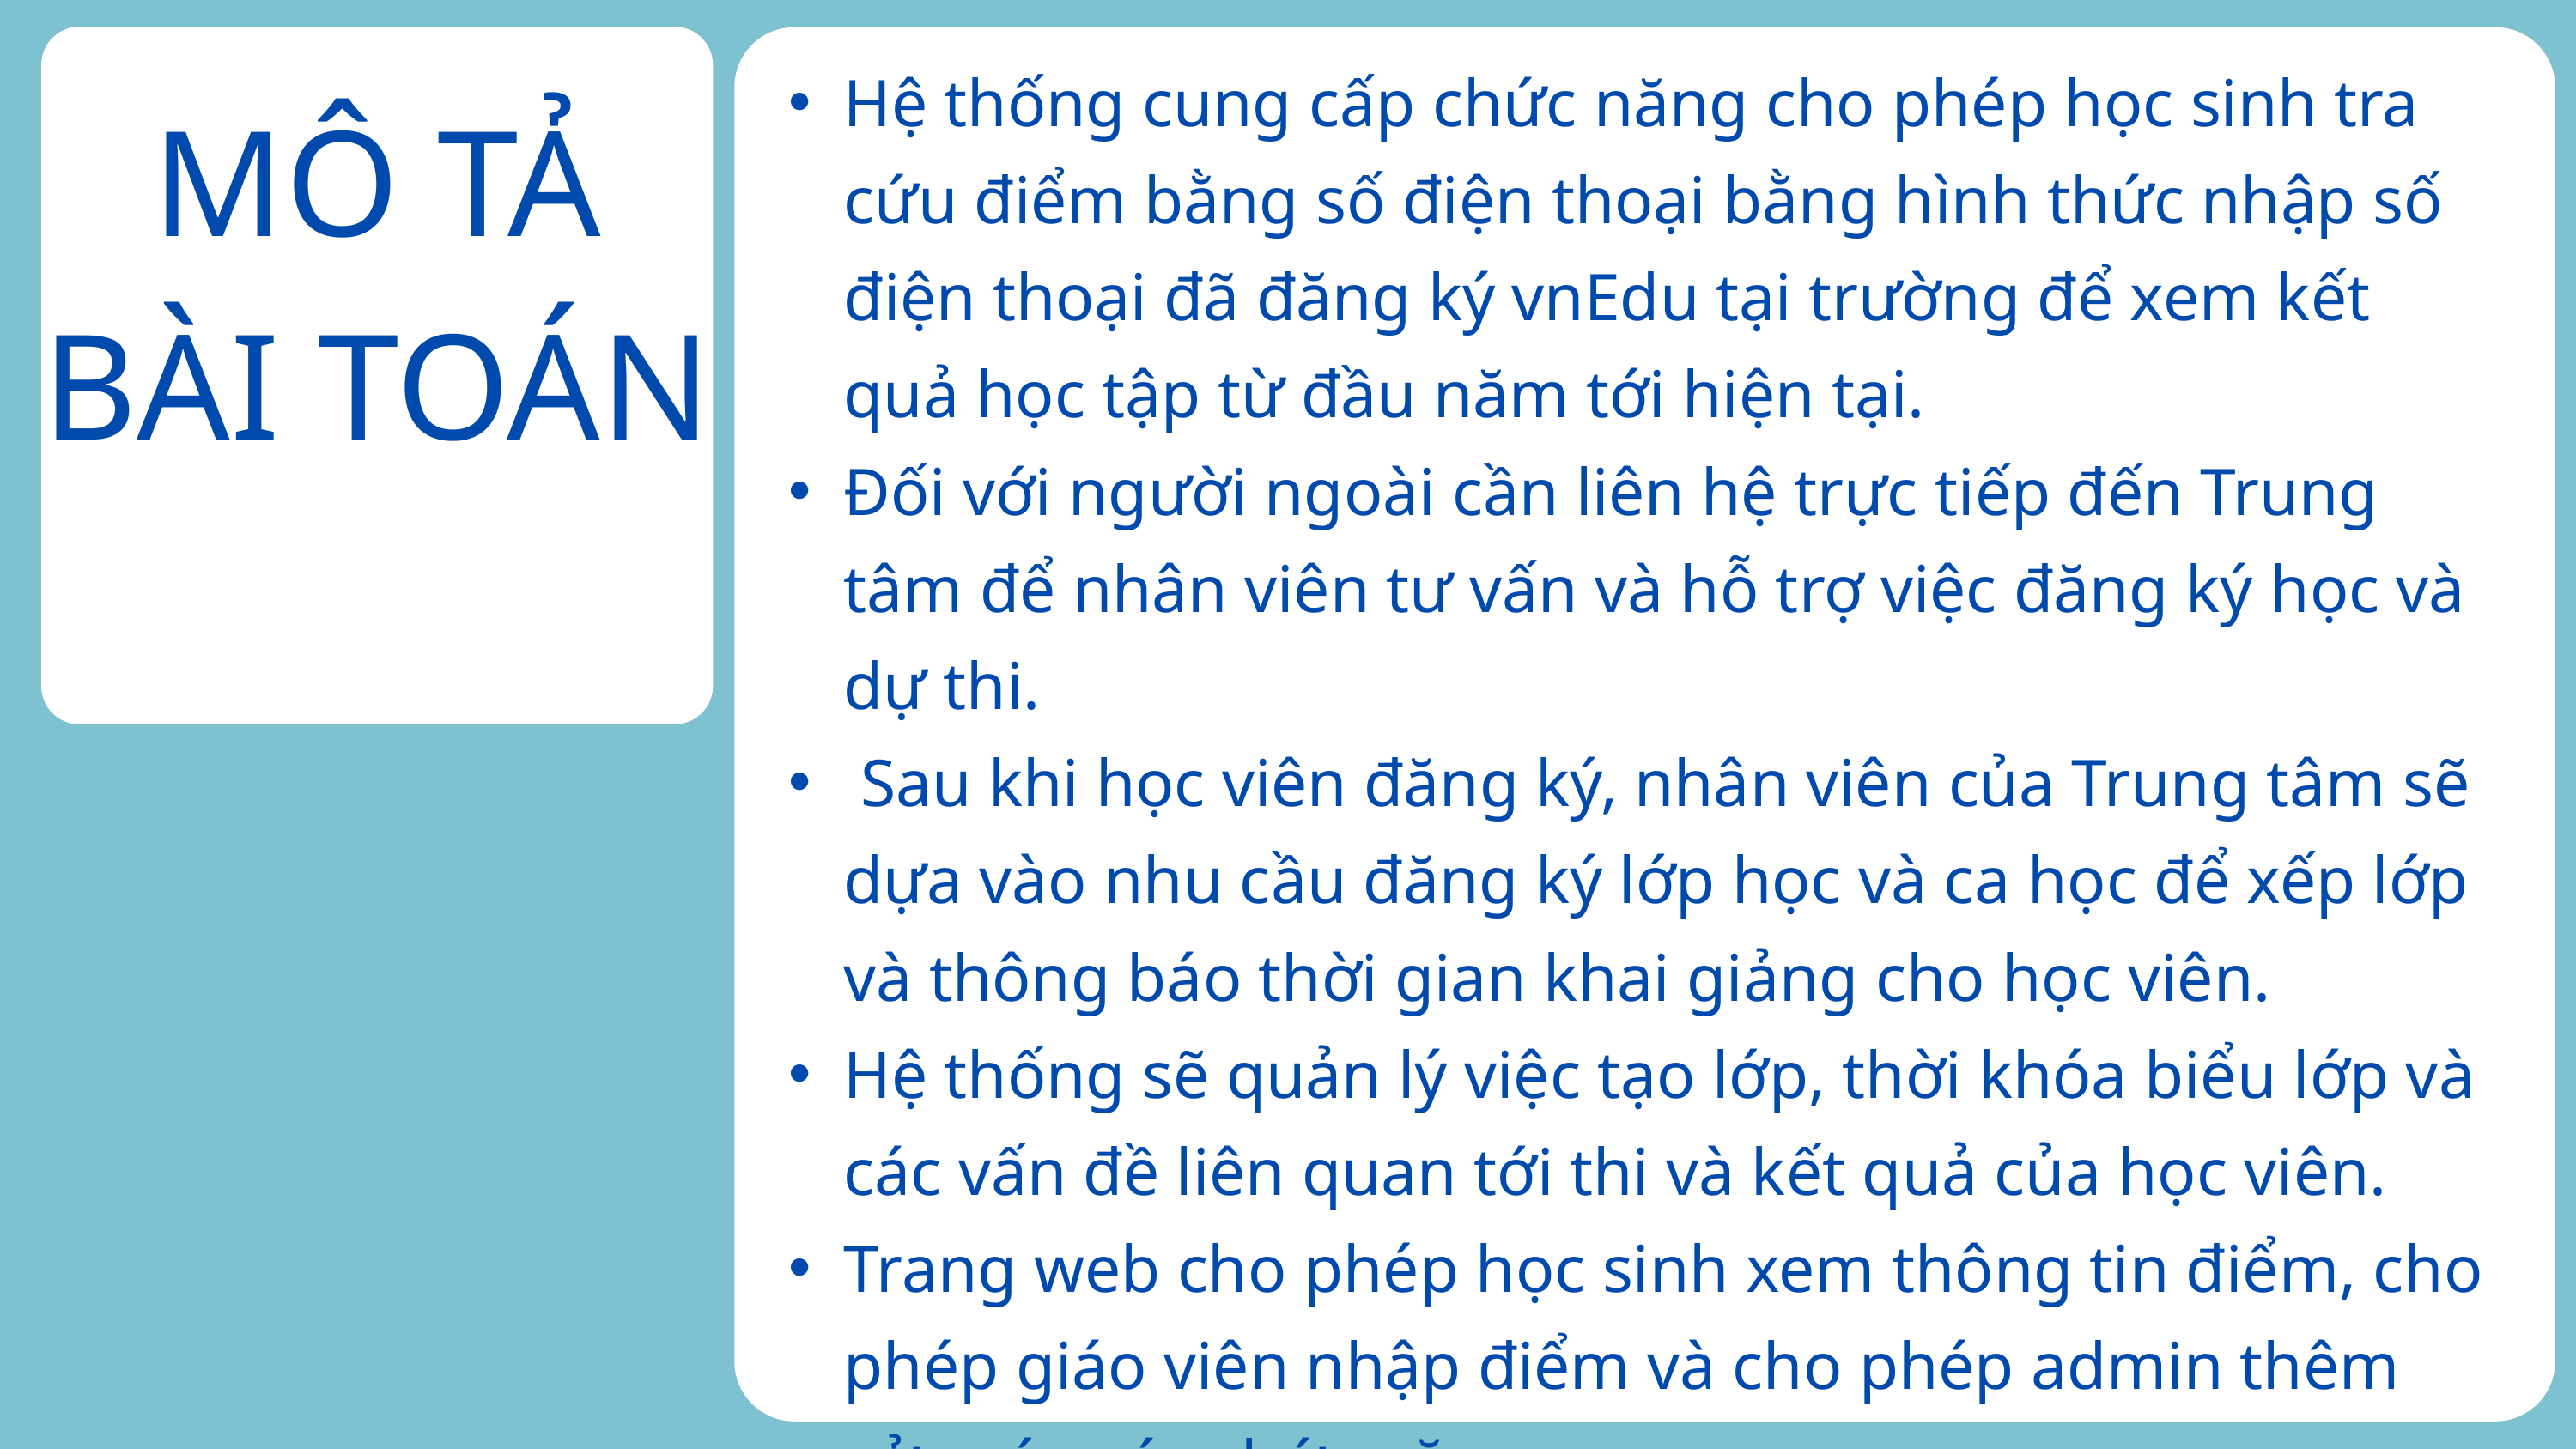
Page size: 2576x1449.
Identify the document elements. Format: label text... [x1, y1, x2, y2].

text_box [40, 26, 714, 724]
text_box Hệ thống cung cấp chức năng cho phép học sinh tra cứu điểm bằng số điện thoại bằng hình thức nhập số điện thoại đã đăng ký vnEdu tại trường để xem kết quả học tập từ đầu năm tới hiện tại. Đối với người ngoài cần liên hệ trực tiếp đến Trung tâm để nhân viên tư vấn và hỗ trợ việc đăng ký học và dự thi. Sau khi học viên đăng ký, nhân viên của Trung tâm sẽ dựa vào nhu cầu đăng ký lớp học và ca học để xếp lớp và thông báo thời gian khai giảng cho học viên. Hệ thống sẽ quản lý việc tạo lớp, thời khóa biểu lớp và các vấn đề liên quan tới thi và kết quả của học viên. Trang web cho phép học sinh xem thông tin điểm, cho phép giáo viên nhập điểm và cho phép admin thêm sửa xóa các chức năng [734, 1427, 2503, 1449]
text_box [734, 27, 2555, 1422]
